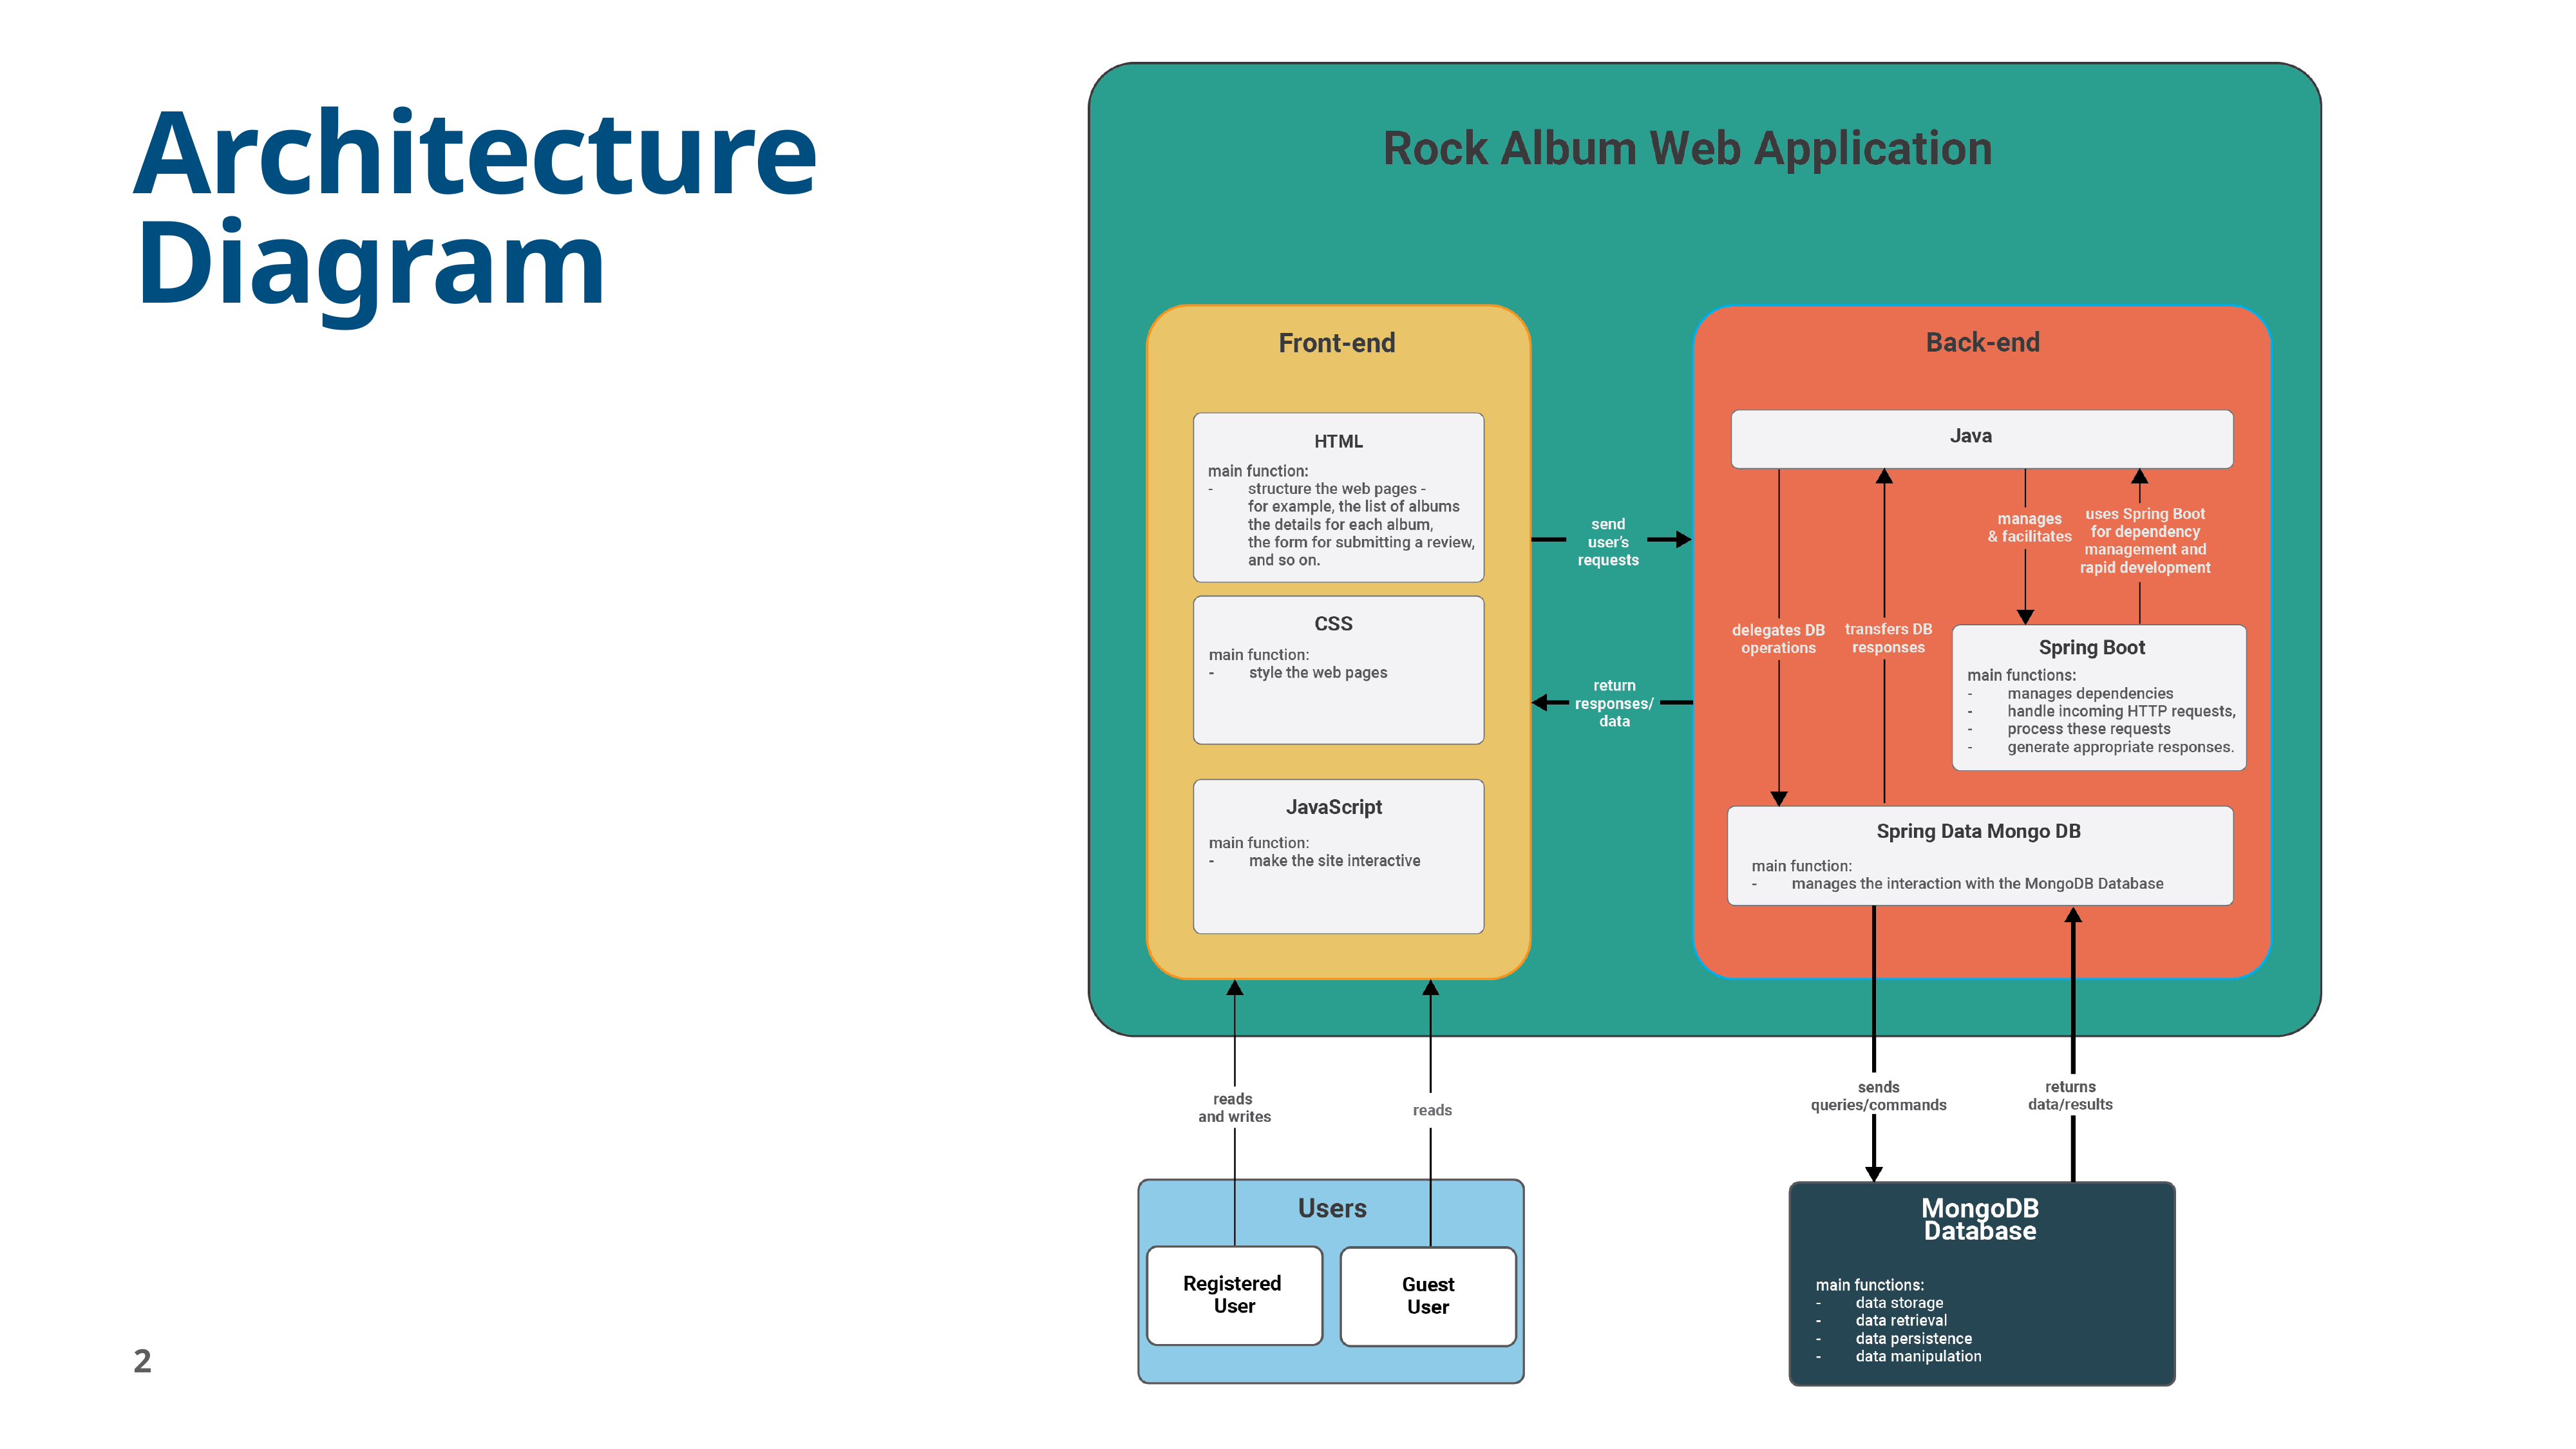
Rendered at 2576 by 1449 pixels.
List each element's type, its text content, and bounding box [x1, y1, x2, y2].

text_box 2 [128, 1335, 158, 1385]
picture [1087, 62, 2322, 1387]
title Architecture Diagram [127, 100, 974, 439]
